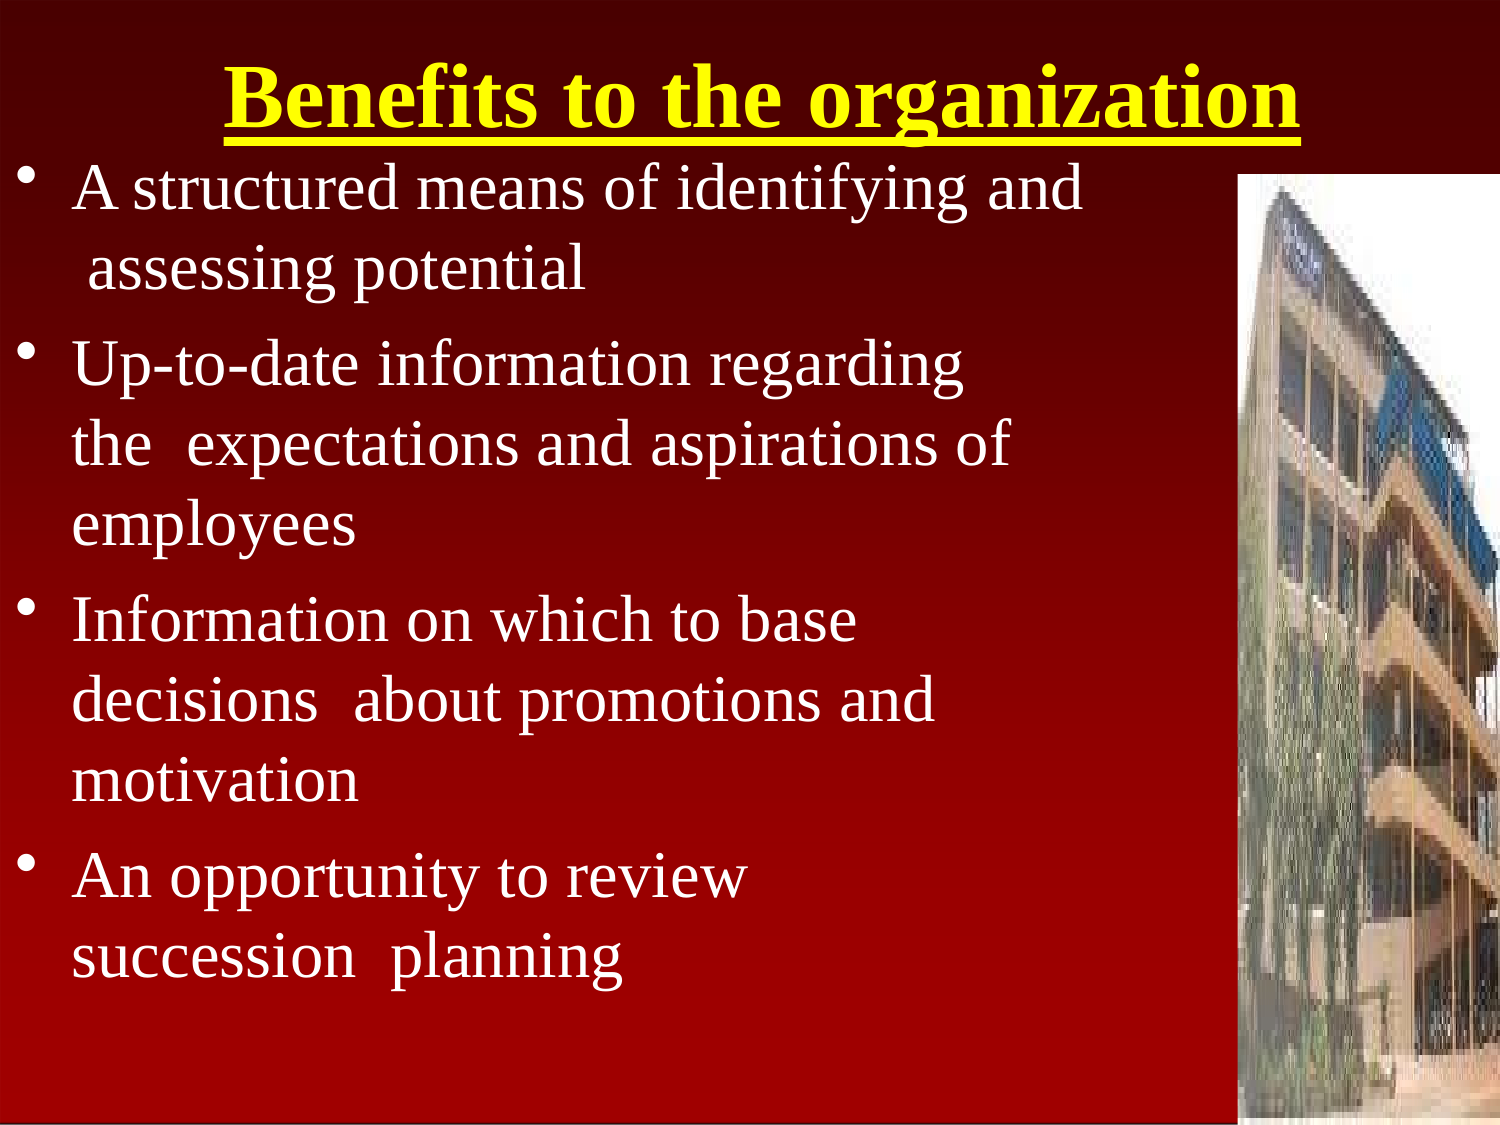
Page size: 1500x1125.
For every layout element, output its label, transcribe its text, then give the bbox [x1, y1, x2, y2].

title Benefits to the organization [221, 33, 1303, 224]
text_box [223, 137, 1302, 146]
text_box A structured means of identifying and assessing potential Up-to-date information regarding the expectations and aspirations of employees Information on which to base decisions about promotions and motivation An opportunity to review succession planning [12, 140, 1124, 991]
picture [0, 0, 1500, 1125]
text_box [1237, 174, 1500, 1125]
